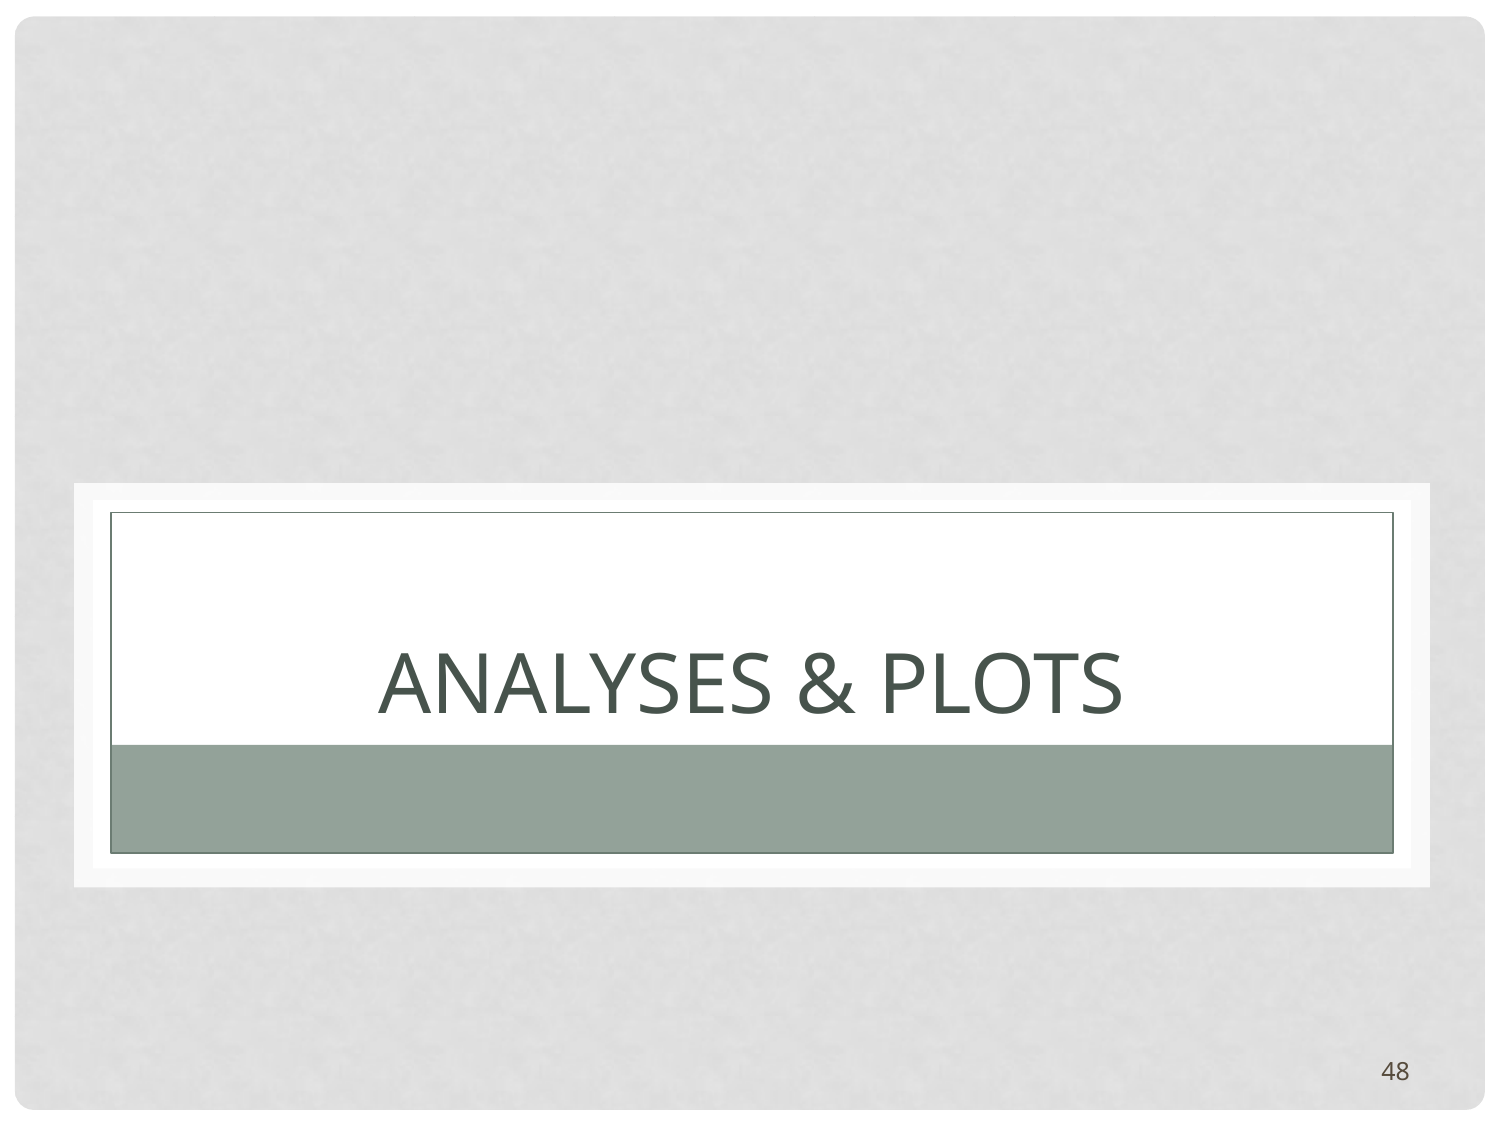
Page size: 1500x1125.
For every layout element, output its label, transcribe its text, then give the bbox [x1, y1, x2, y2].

title ANALYSES & PLOTS [120, 525, 1384, 738]
picture [14, 16, 1485, 1110]
slide_number 48 [1074, 1042, 1425, 1103]
